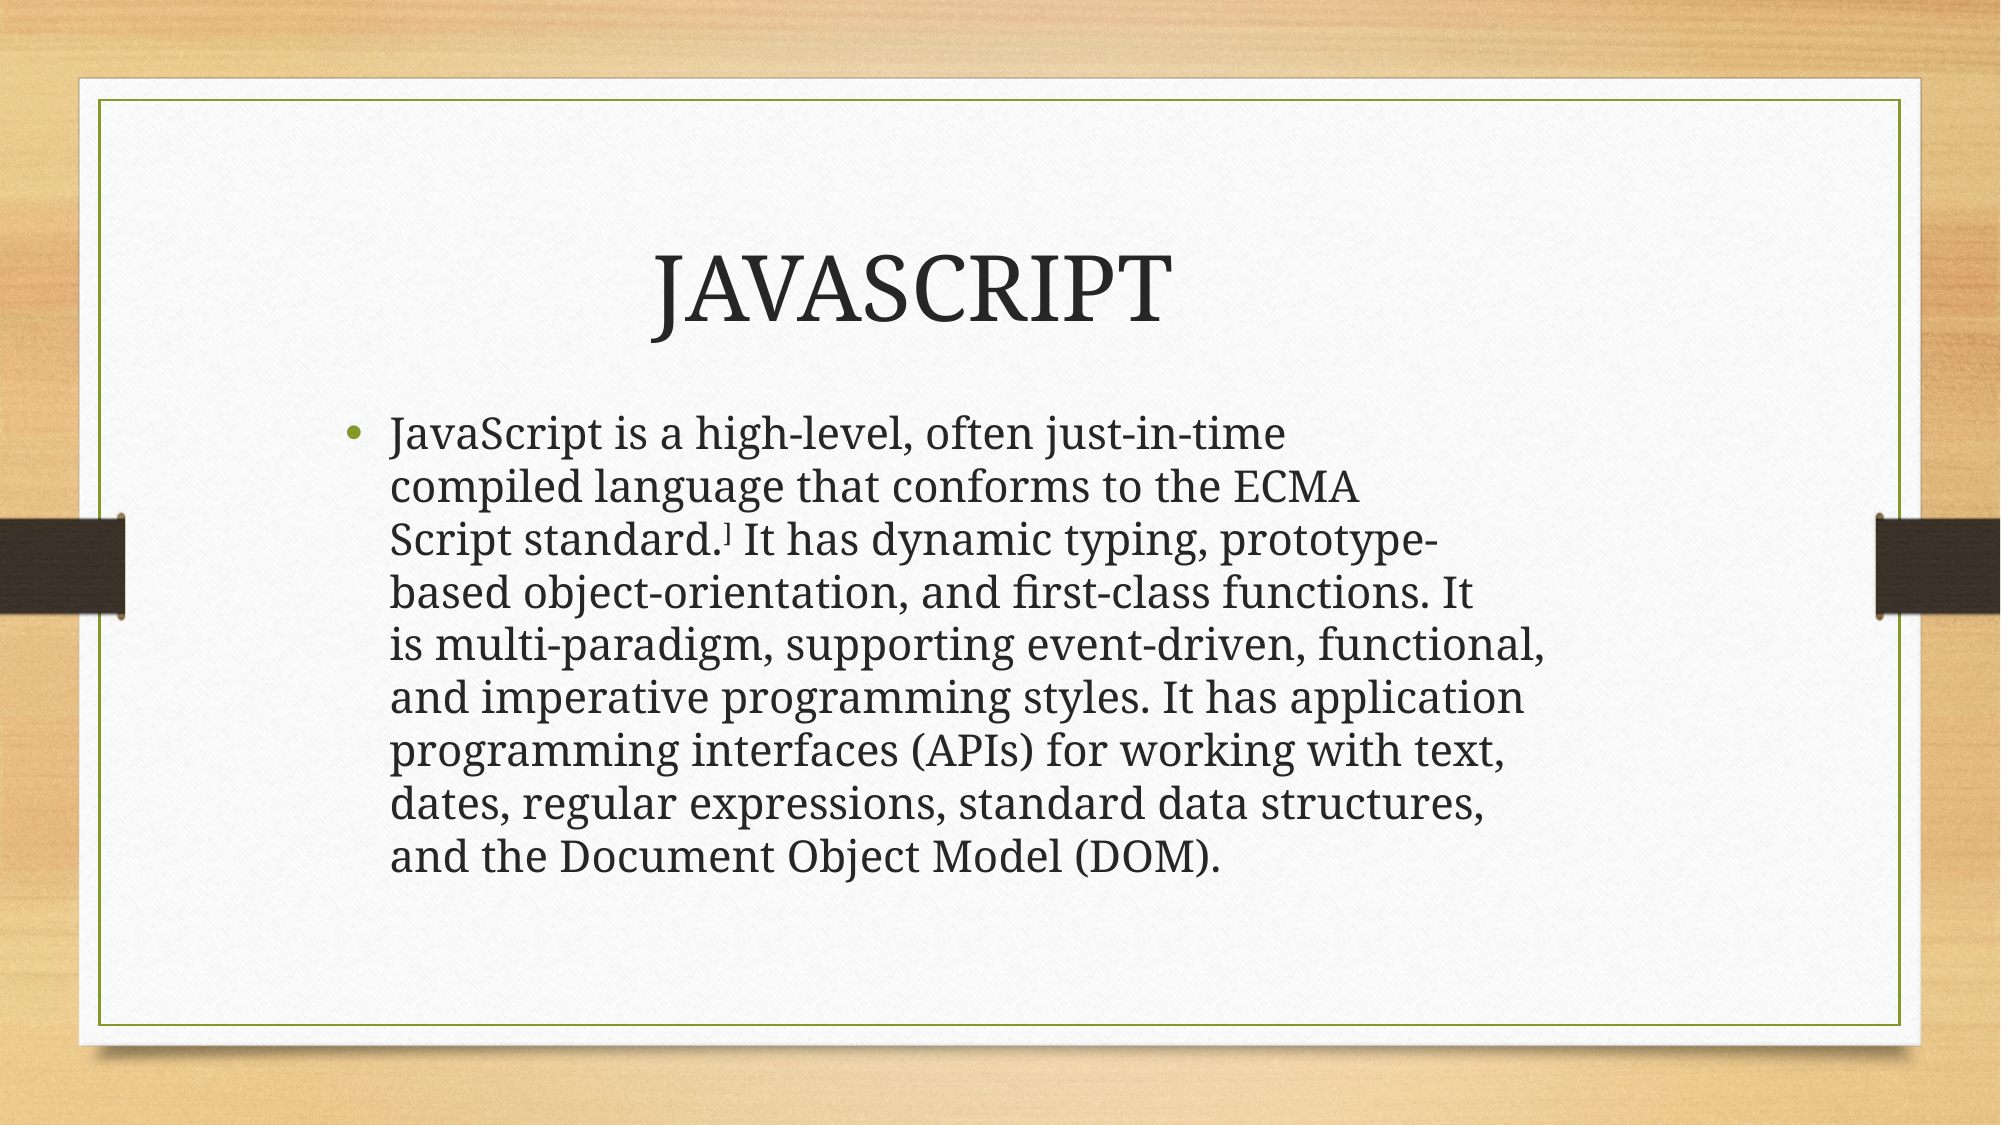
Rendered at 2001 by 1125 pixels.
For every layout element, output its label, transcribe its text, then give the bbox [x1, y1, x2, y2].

picture [0, 0, 2001, 1125]
subtitle JavaScript is a high-level, often just-in-time compiled language that conforms to the ECMA Script standard.] It has dynamic typing, prototype-based object-orientation, and first-class functions. It is multi-paradigm, supporting event-driven, functional, and imperative programming styles. It has application programming interfaces (APIs) for working with text, dates, regular expressions, standard data structures, and the Document Object Model (DOM). [330, 398, 1574, 905]
title JAVASCRIPT [354, 161, 1473, 398]
